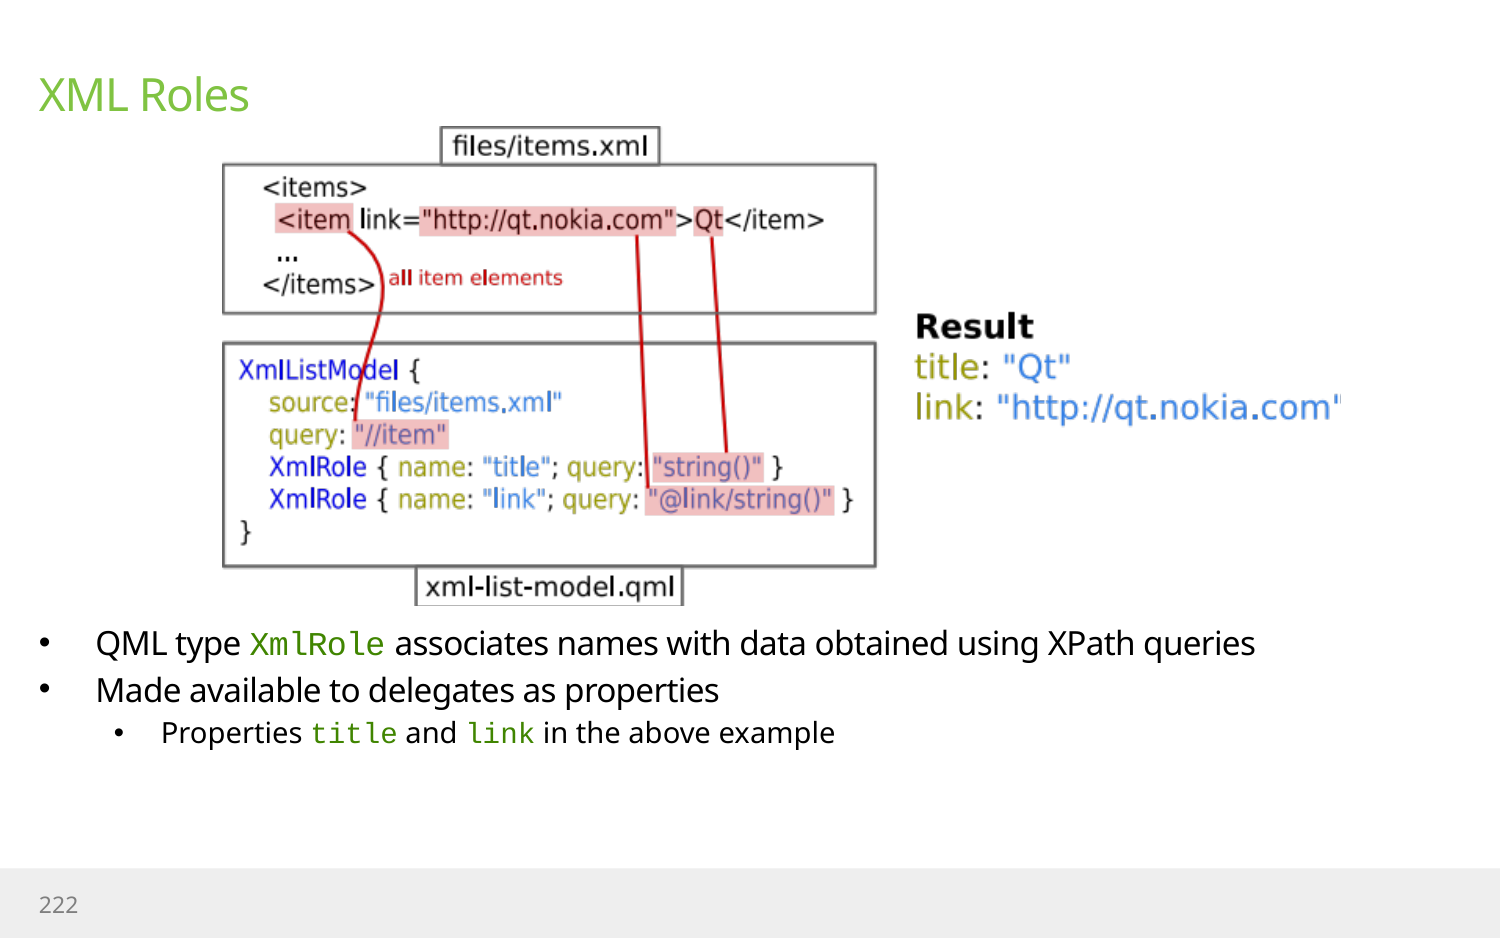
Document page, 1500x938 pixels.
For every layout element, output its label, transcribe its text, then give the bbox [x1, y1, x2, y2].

slide_number 222 [39, 892, 410, 921]
picture [221, 125, 1342, 606]
list QML type XmlRole associates names with data obtained using XPath queries Made available to delegates as properties Properties title and link in the above example [39, 622, 1272, 852]
title XML Roles [39, 66, 1052, 196]
